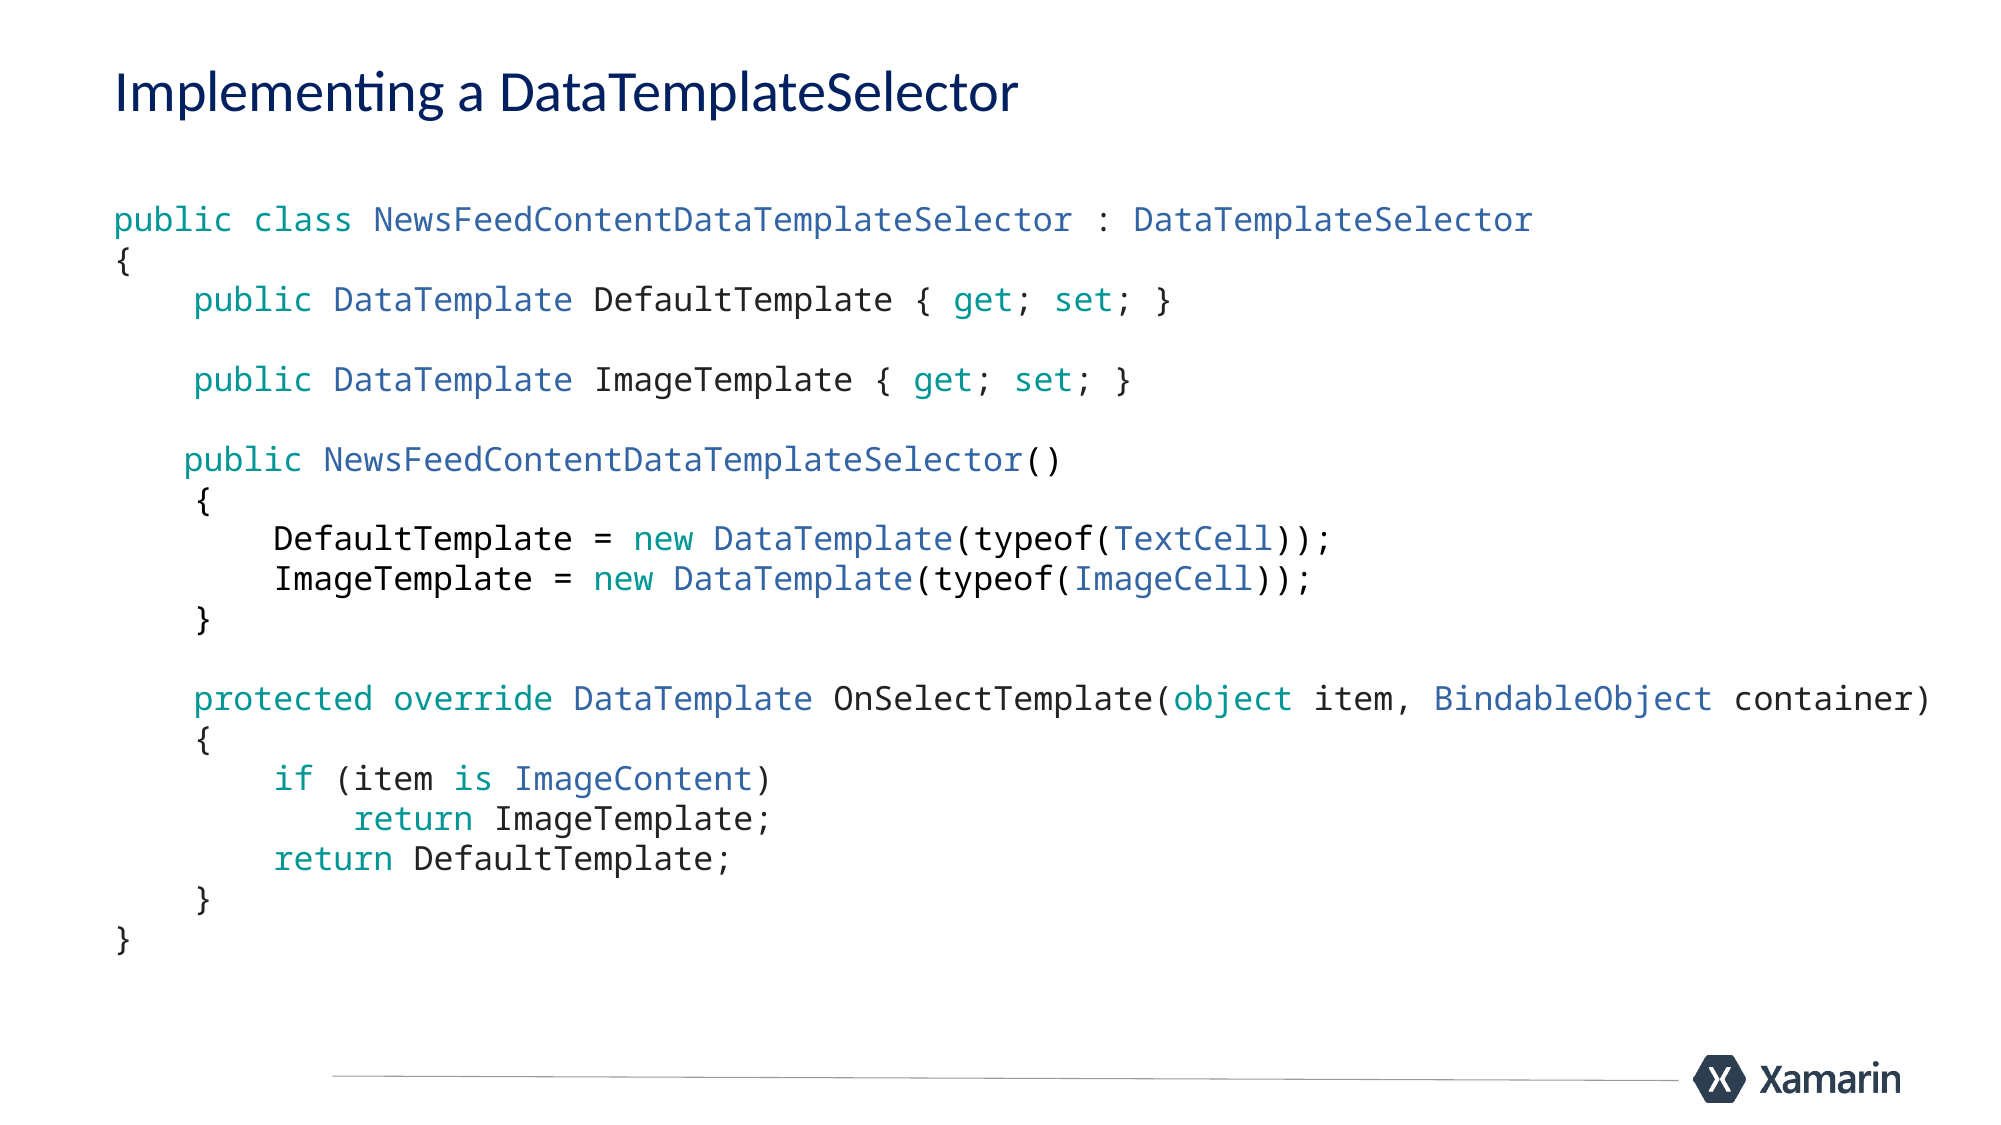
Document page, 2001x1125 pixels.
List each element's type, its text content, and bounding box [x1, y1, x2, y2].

title Implementing a DataTemplateSelector [99, 49, 1900, 136]
picture [1693, 1055, 1900, 1103]
text_box public class NewsFeedContentDataTemplateSelector : DataTemplateSelector { public DataTemplate DefaultTemplate { get; set; } public DataTemplate ImageTemplate { get; set; } public NewsFeedContentDataTemplateSelector() { DefaultTemplate = new DataTemplate(typeof(TextCell)); ImageTemplate = new DataTemplate(typeof(ImageCell)); } protected override DataTemplate OnSelectTemplate(object item, BindableObject container) { if (item is ImageContent) return ImageTemplate; return DefaultTemplate; } } [18, 190, 2000, 965]
